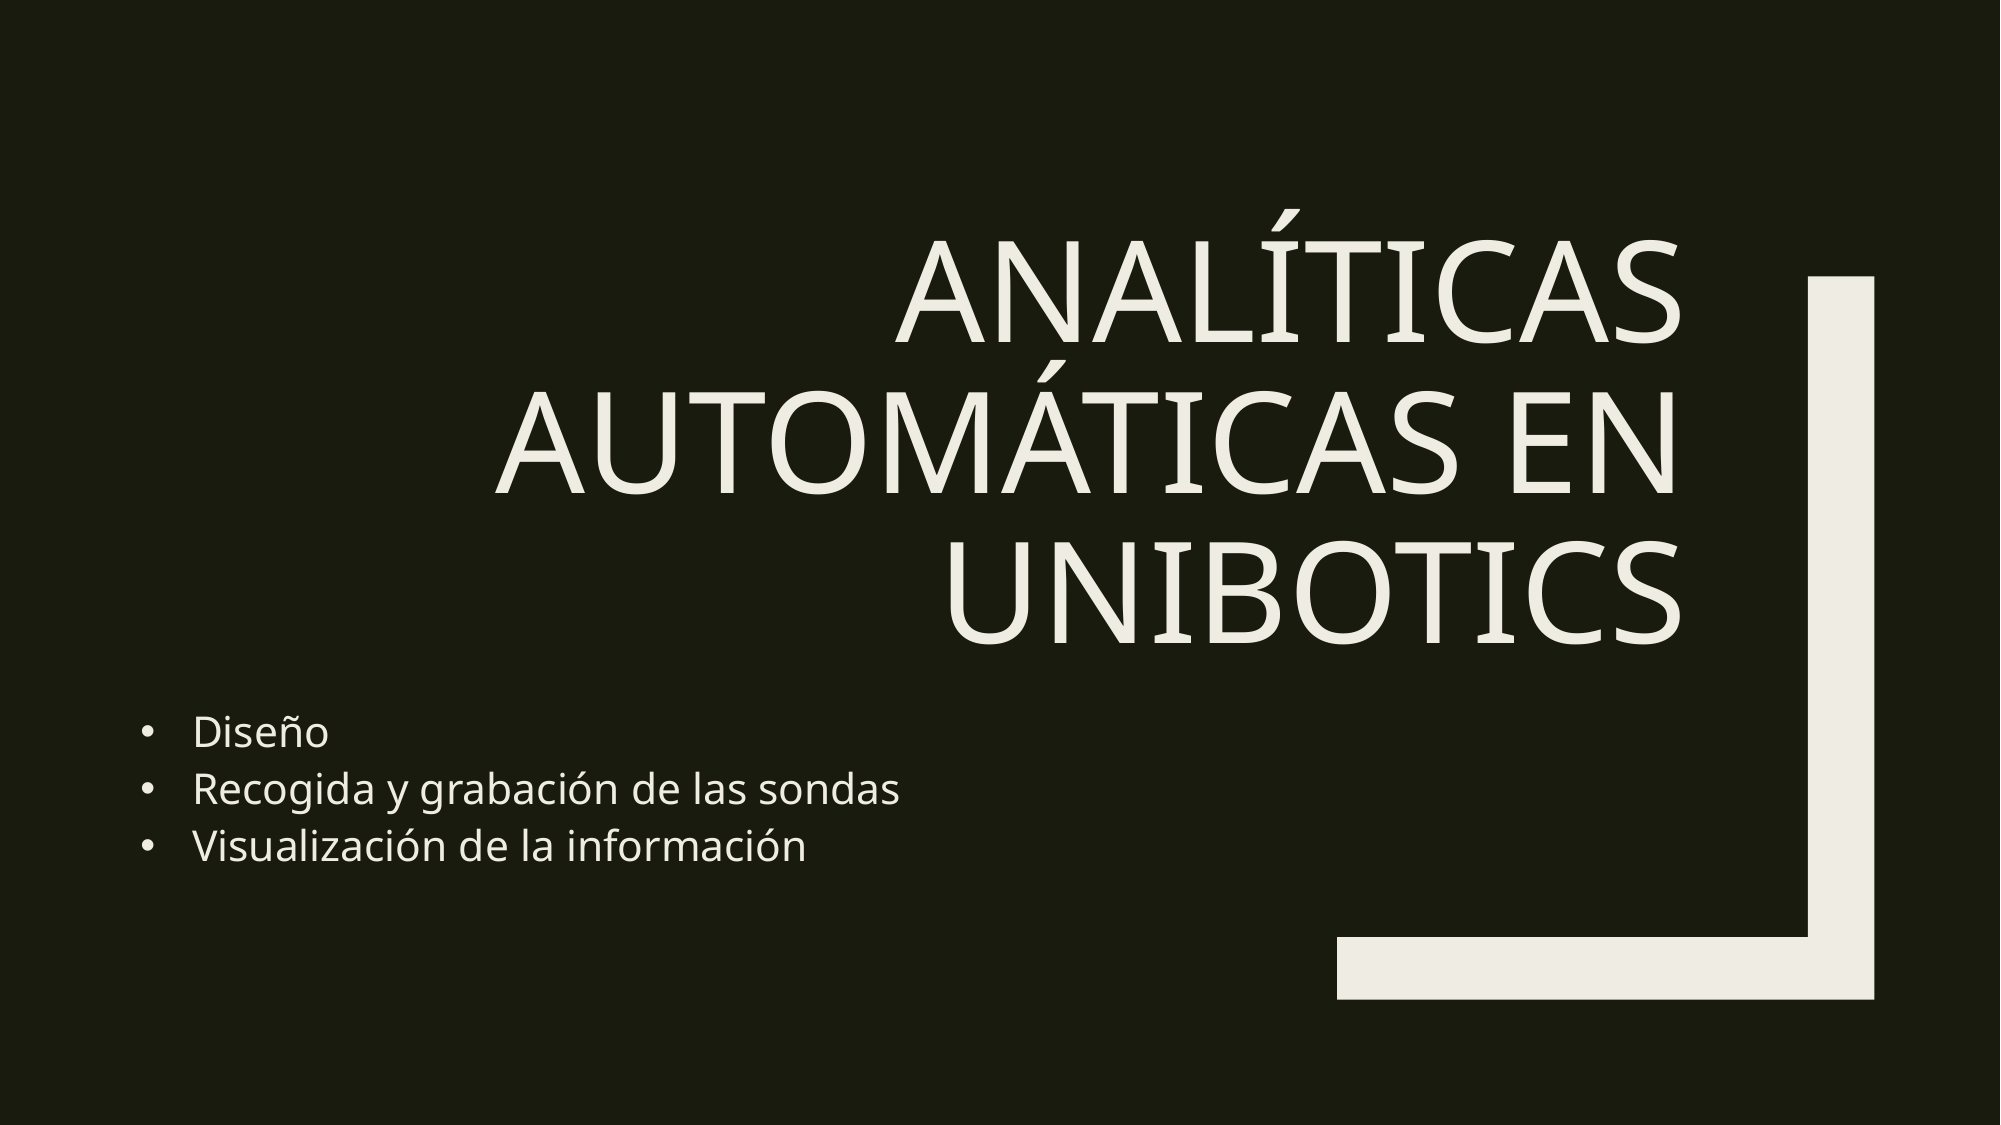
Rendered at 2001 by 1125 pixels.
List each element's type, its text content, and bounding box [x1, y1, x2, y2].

list Diseño Recogida y grabación de las sondas Visualización de la información [125, 691, 1703, 880]
title Analíticas automáticas en unibotics [125, 213, 1703, 682]
